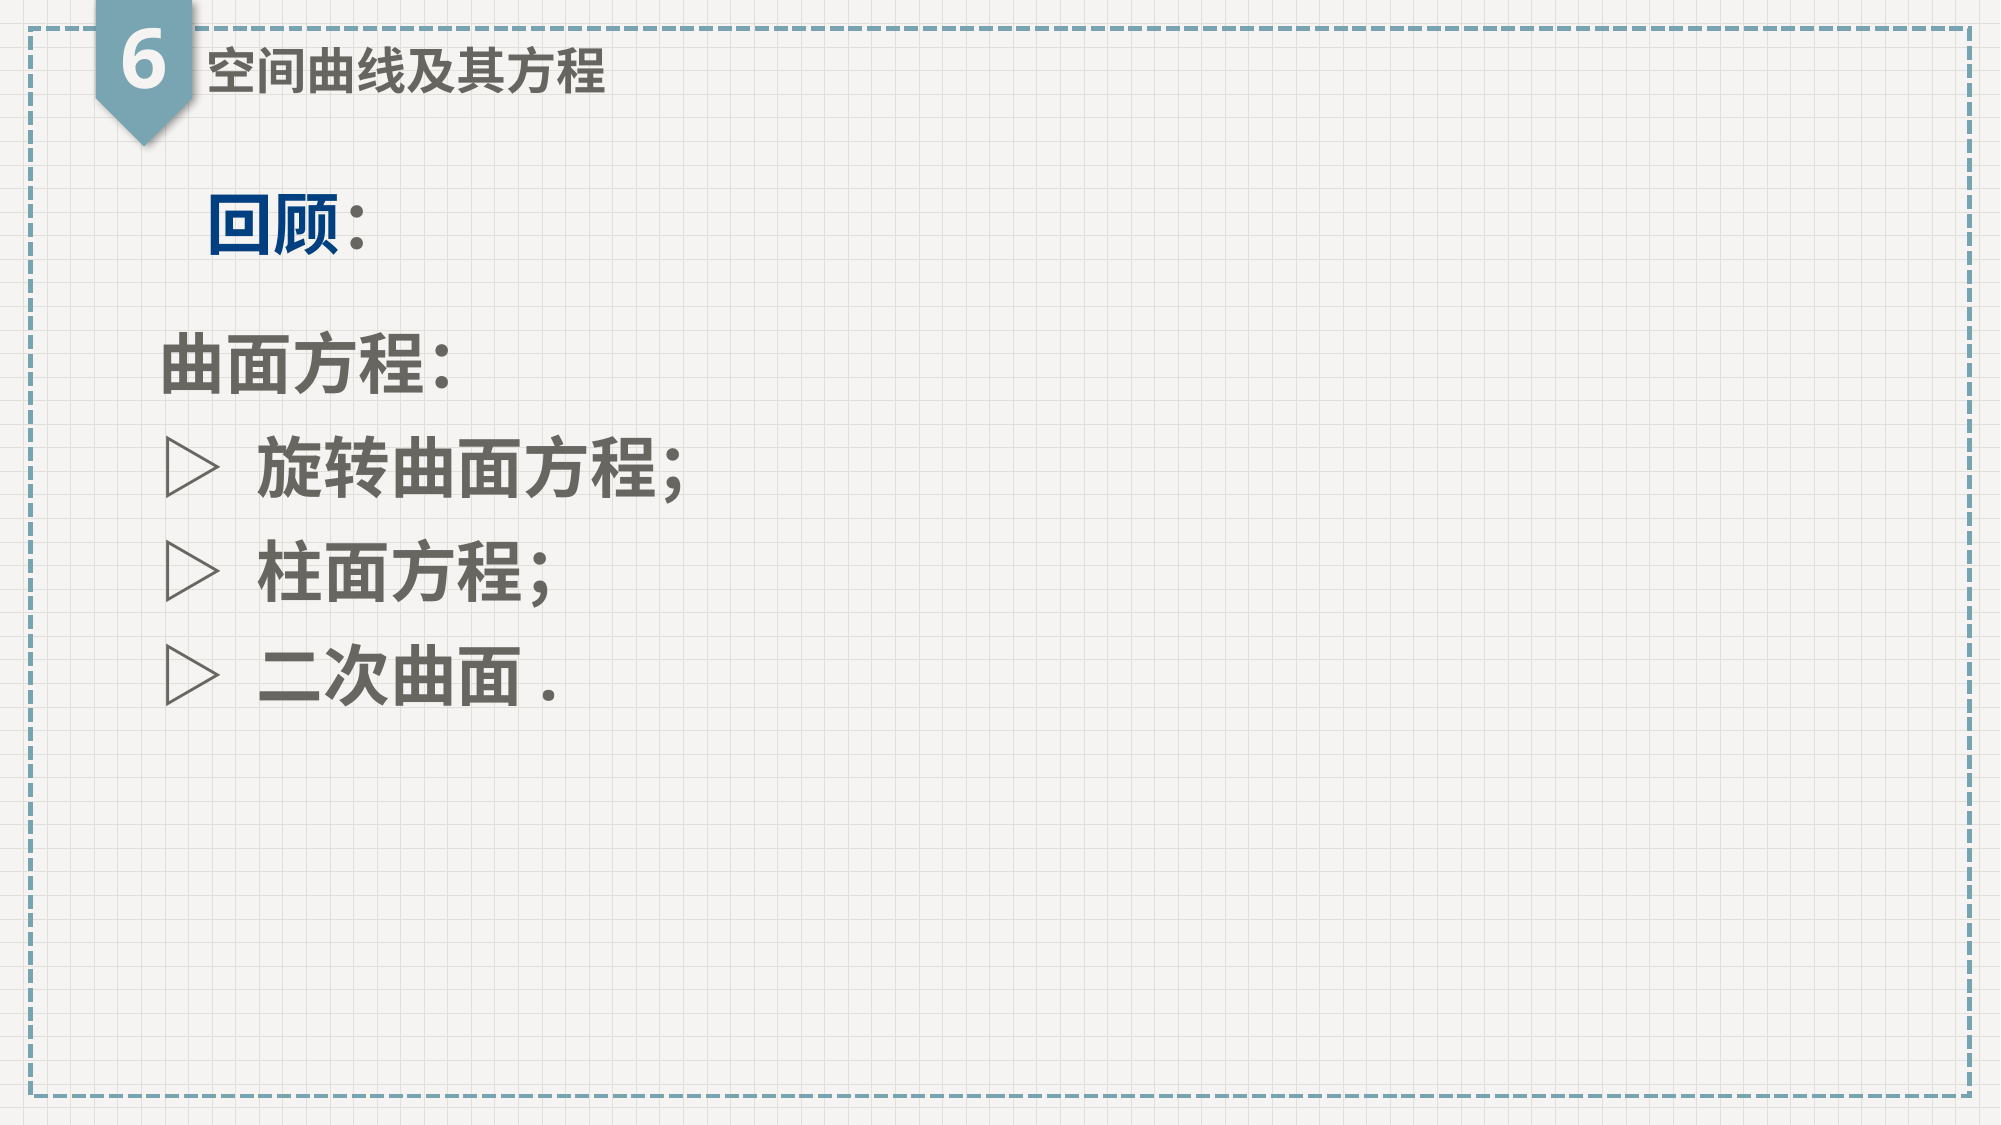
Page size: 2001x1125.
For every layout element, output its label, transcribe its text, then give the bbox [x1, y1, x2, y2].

list 6 [95, 0, 193, 123]
text_box 曲面方程： ▷ 旋转曲面方程； ▷ 柱面方程； ▷ 二次曲面. [143, 290, 1950, 722]
text_box 回顾： [192, 151, 1752, 271]
list 空间曲线及其方程 [192, 35, 883, 112]
